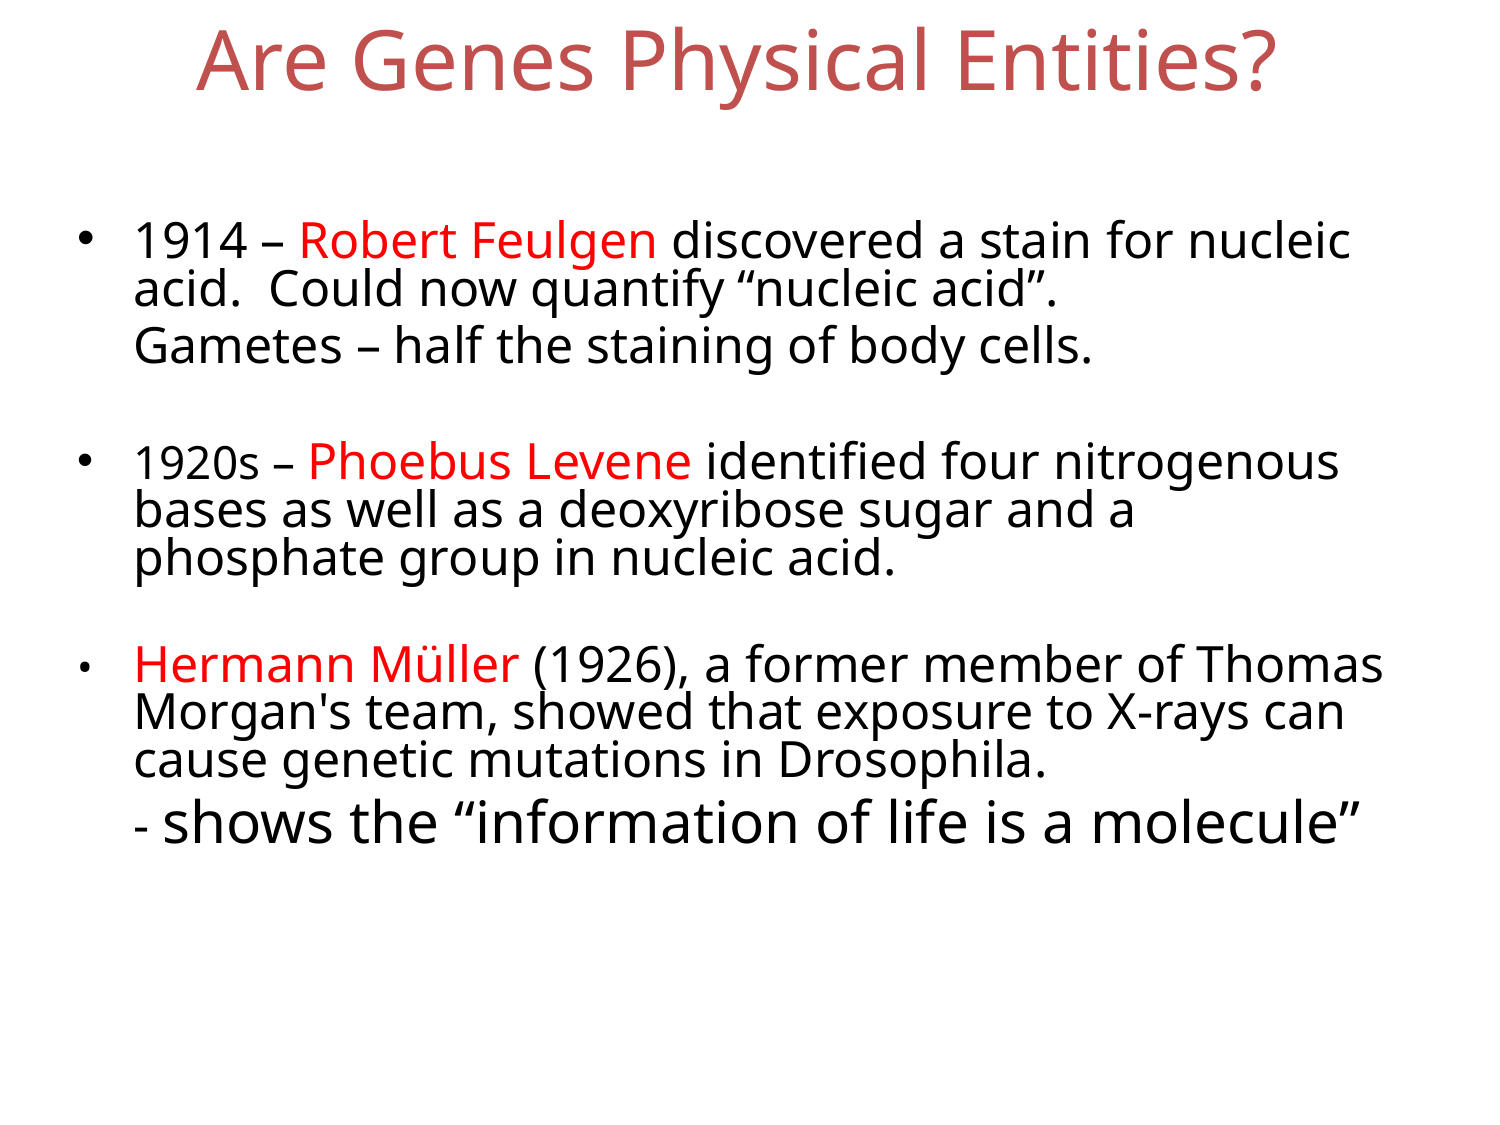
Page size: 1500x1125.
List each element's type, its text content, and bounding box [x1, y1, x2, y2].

text_box Are Genes Physical Entities? [62, 0, 1413, 188]
text_box 1914 – Robert Feulgen discovered a stain for nucleic acid. Could now quantify “nucleic acid”. Gametes – half the staining of body cells. 1920s – Phoebus Levene identified four nitrogenous bases as well as a deoxyribose sugar and a phosphate group in nucleic acid. • Hermann Müller (1926), a former member of Thomas Morgan's team, showed that exposure to X-rays can cause genetic mutations in Drosophila. - shows the “information of life is a molecule” [62, 212, 1413, 955]
